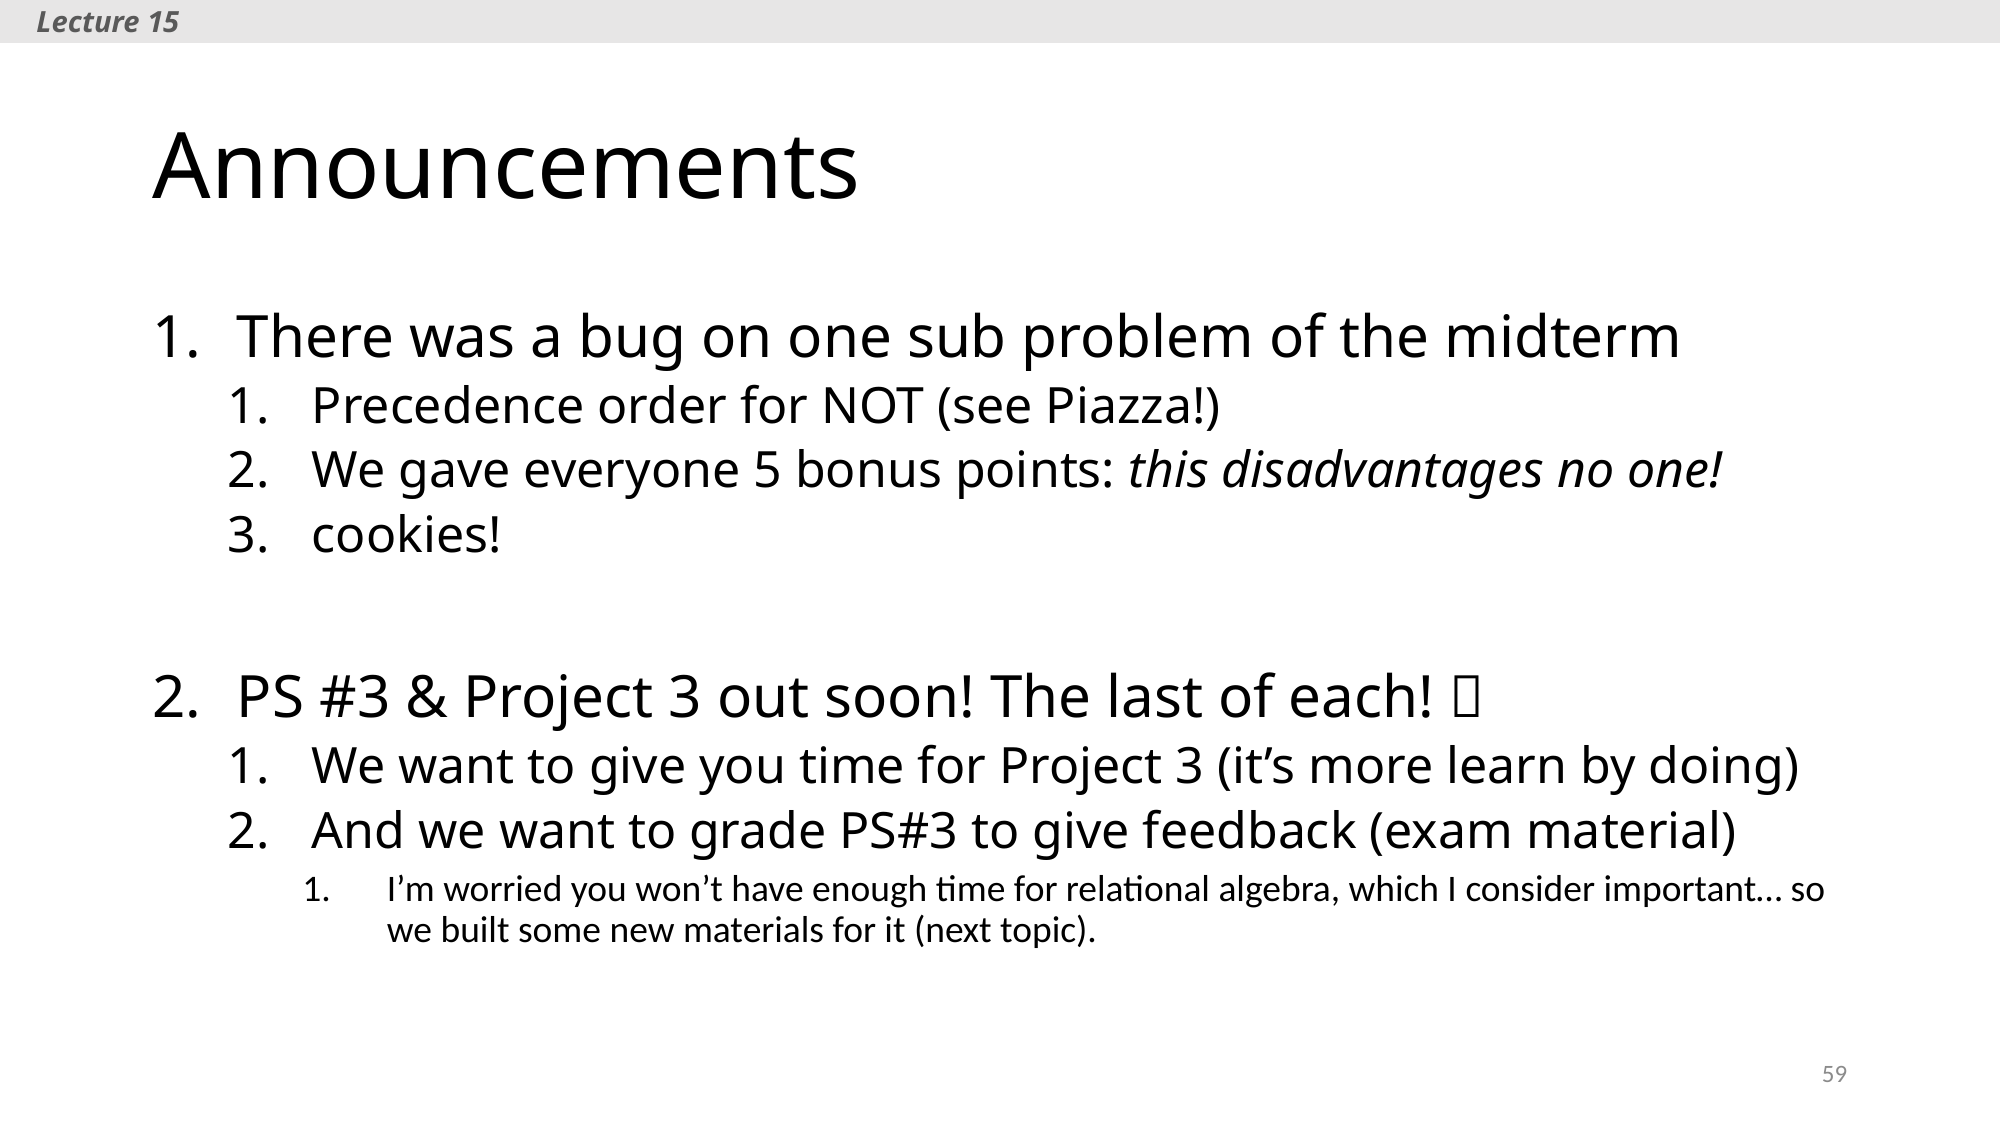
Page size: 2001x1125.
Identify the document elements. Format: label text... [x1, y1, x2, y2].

list There was a bug on one sub problem of the midterm Precedence order for NOT (see Piazza!) We gave everyone 5 bonus points: this disadvantages no one! cookies! PS #3 & Project 3 out soon! The last of each!  We want to give you time for Project 3 (it’s more learn by doing) And we want to grade PS#3 to give feedback (exam material) I’m worried you won’t have enough time for relational algebra, which I consider important… so we built some new materials for it (next topic). [137, 299, 1863, 1014]
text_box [0, 0, 2000, 47]
title Announcements [137, 59, 1863, 278]
slide_number 59 [1412, 1042, 1863, 1103]
